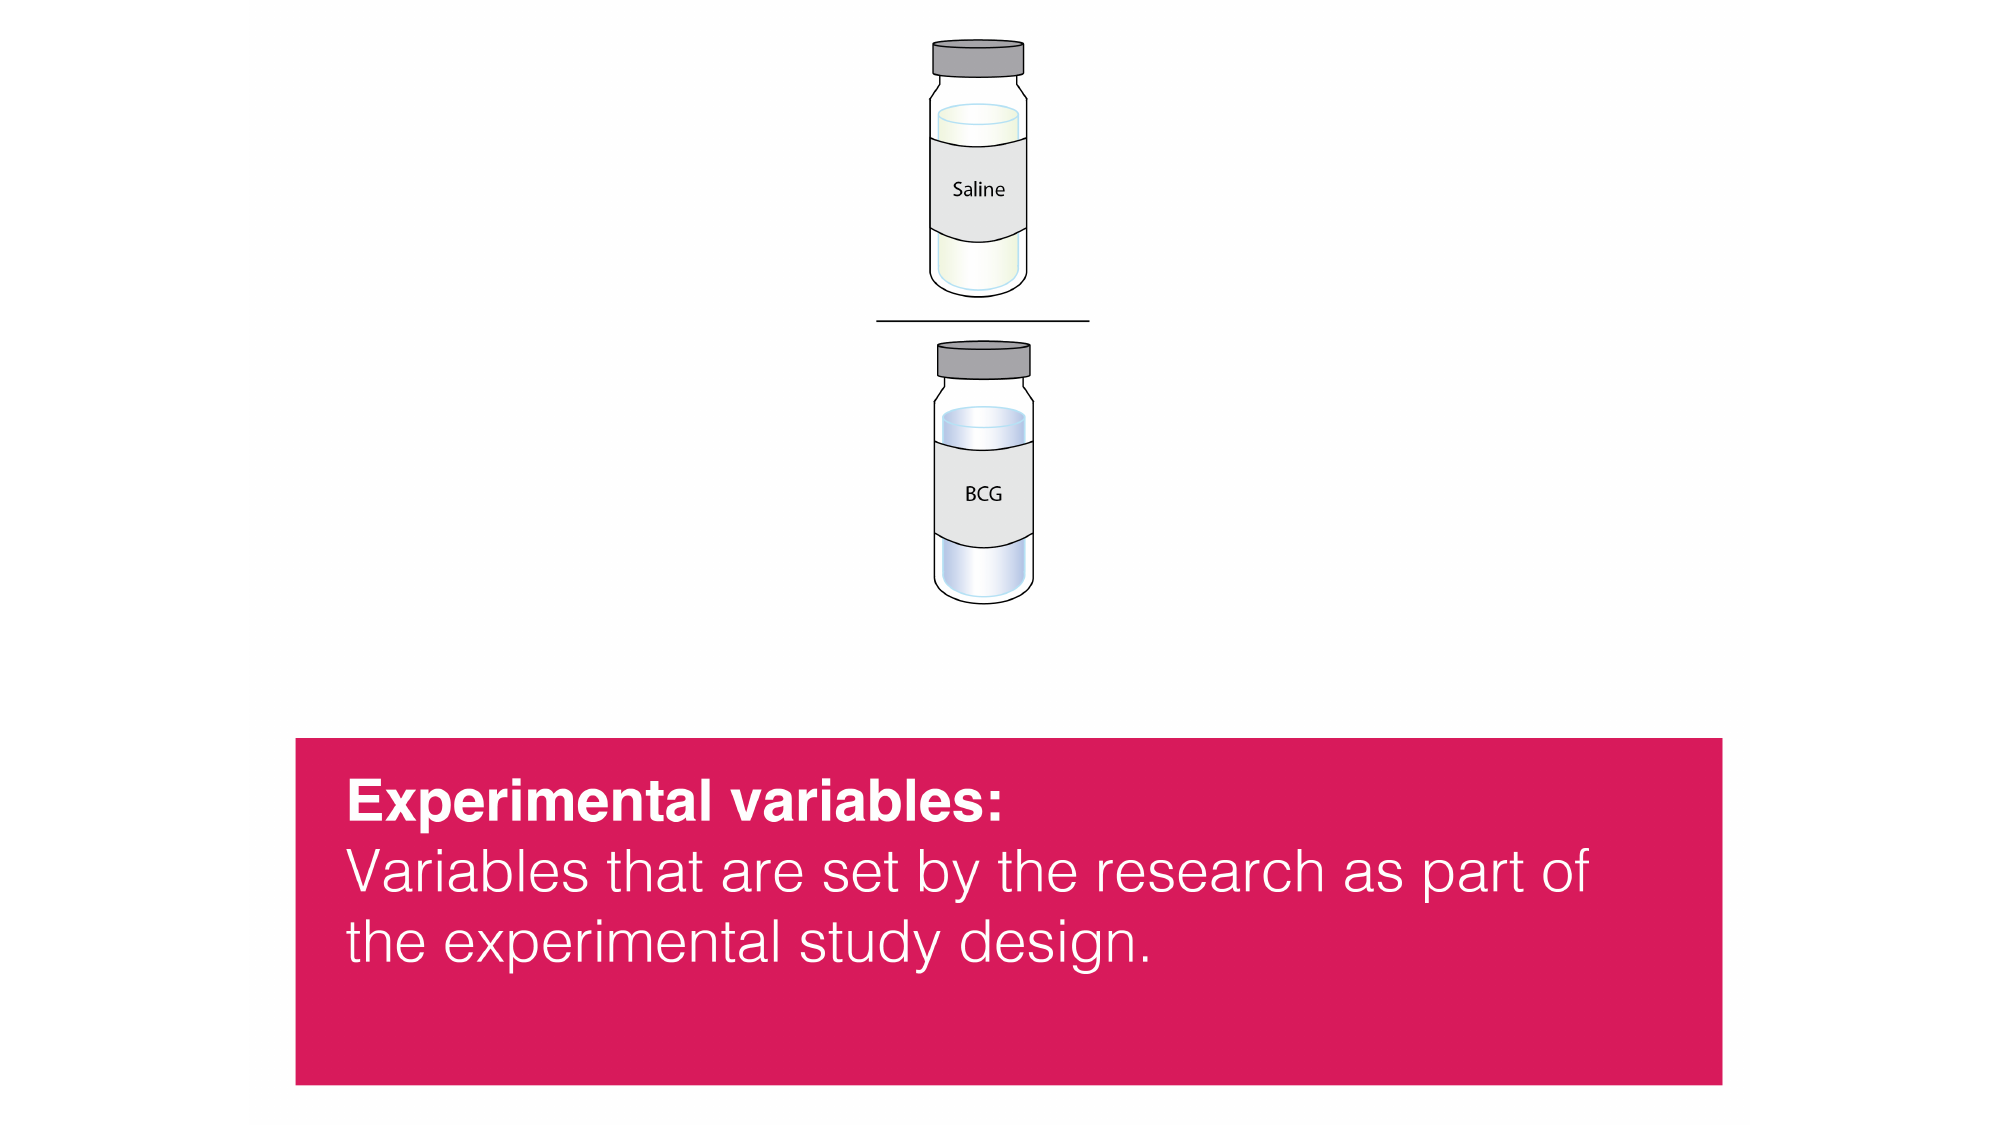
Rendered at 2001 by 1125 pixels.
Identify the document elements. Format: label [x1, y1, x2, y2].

picture [249, 0, 1750, 1125]
